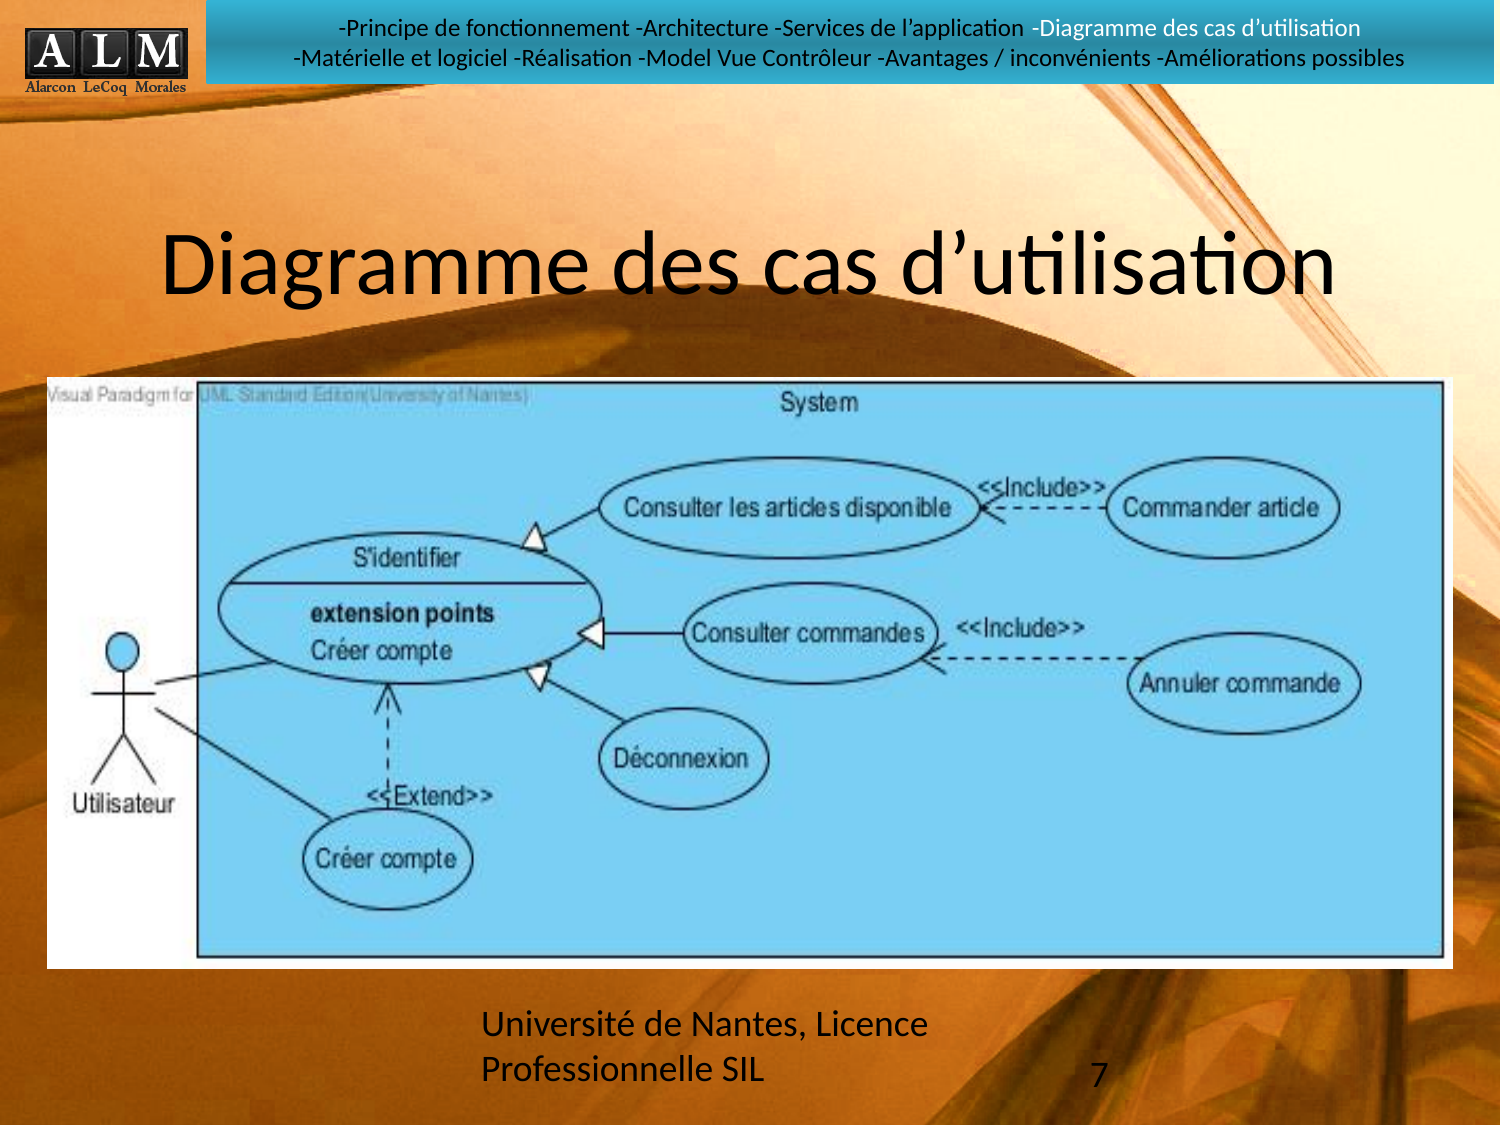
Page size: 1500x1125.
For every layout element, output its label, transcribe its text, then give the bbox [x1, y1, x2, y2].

picture [0, 0, 1500, 1125]
text_box Université de Nantes, Licence Professionnelle SIL [466, 992, 1034, 1052]
text_box -Principe de fonctionnement -Architecture -Services de l’application -Diagramme des cas d’utilisation -Matérielle et logiciel -Réalisation -Model Vue Contrôleur -Avantages / inconvénients -Améliorations possibles [206, 0, 1494, 84]
text_box Diagramme des cas d’utilisation [112, 137, 1388, 376]
text_box <number> [1074, 1042, 1425, 1103]
